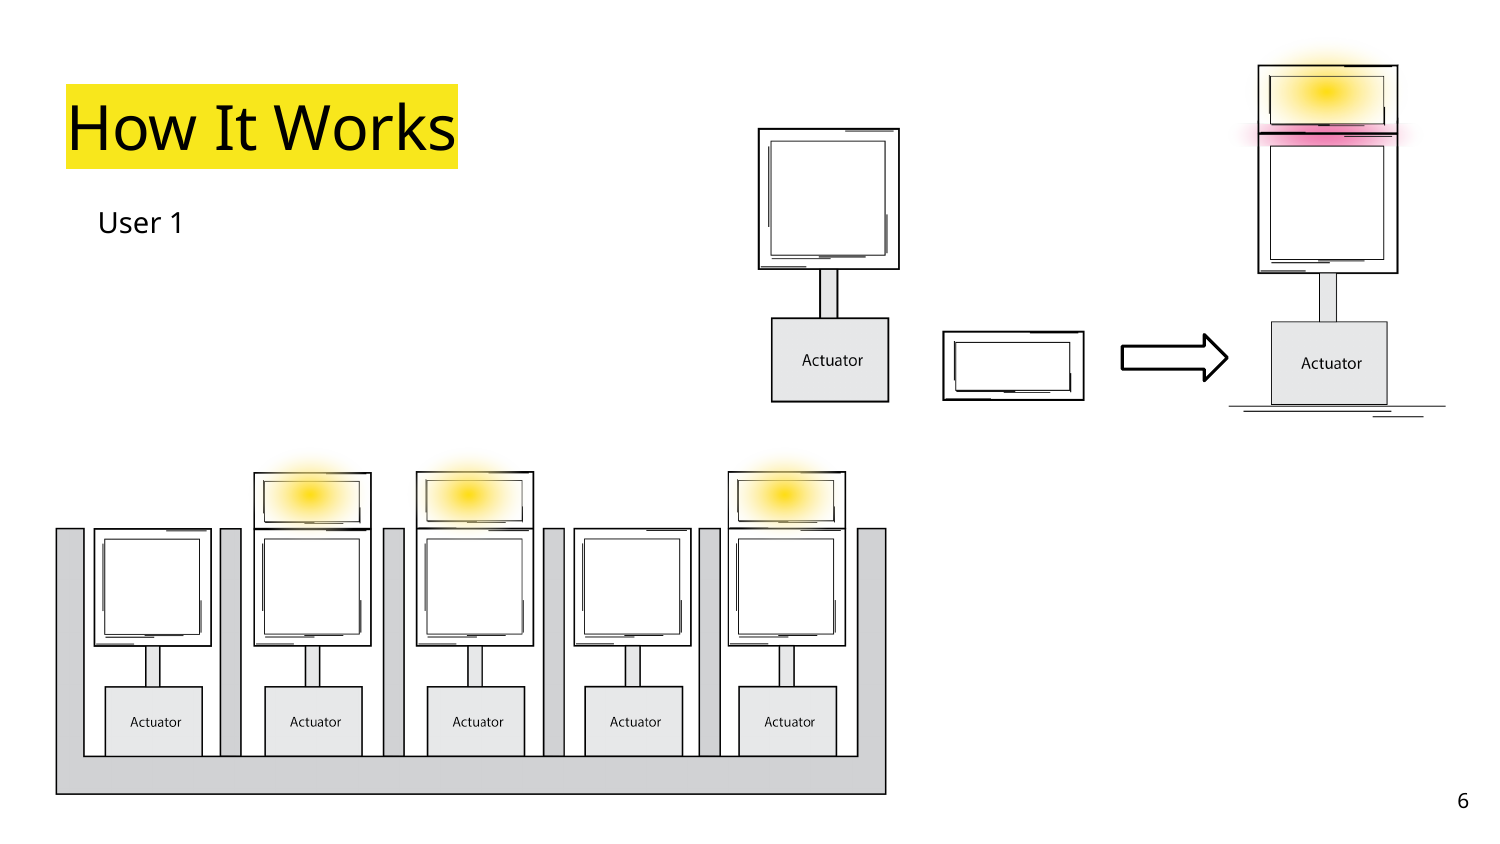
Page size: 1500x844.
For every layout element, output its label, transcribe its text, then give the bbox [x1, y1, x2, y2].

text_box User 1 [82, 189, 226, 235]
picture [1214, 5, 1500, 451]
picture [10, 428, 926, 841]
title How It Works [51, 72, 1209, 167]
picture [740, 106, 1112, 423]
slide_number ‹#› [1394, 769, 1484, 834]
text_box [1122, 334, 1209, 381]
